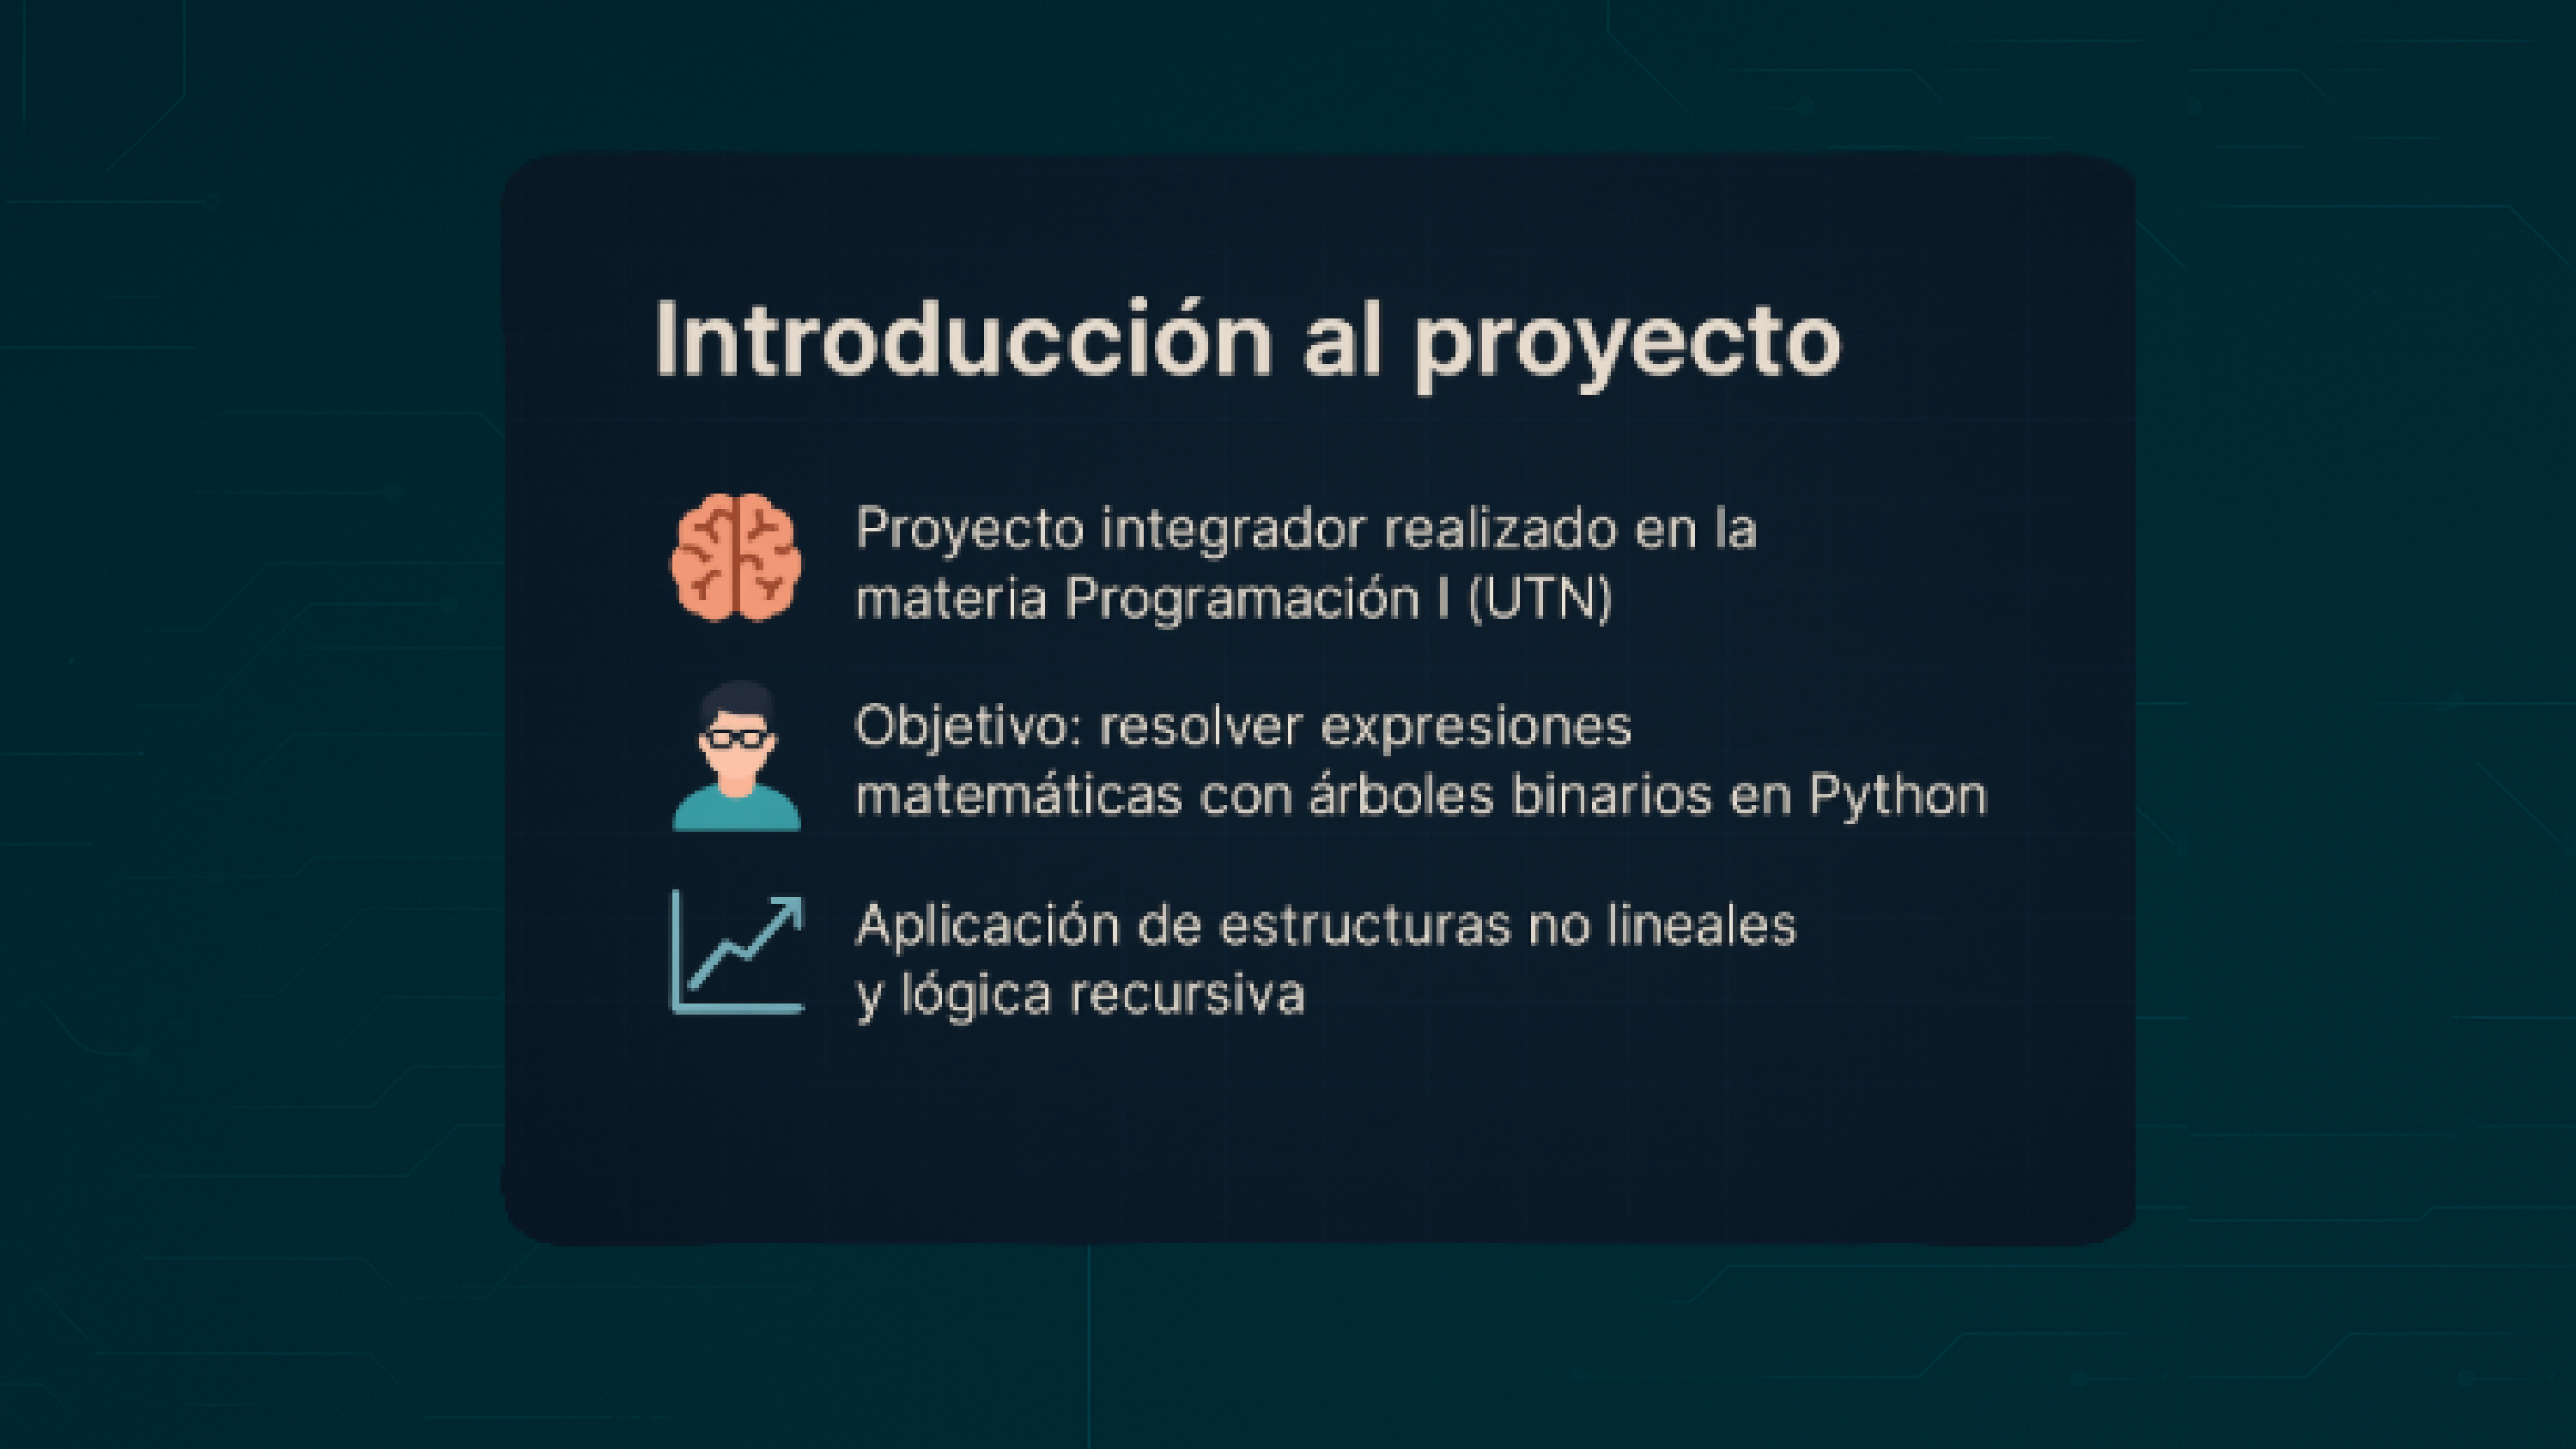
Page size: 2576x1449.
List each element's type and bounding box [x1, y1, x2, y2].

text_box [0, 0, 2576, 1449]
